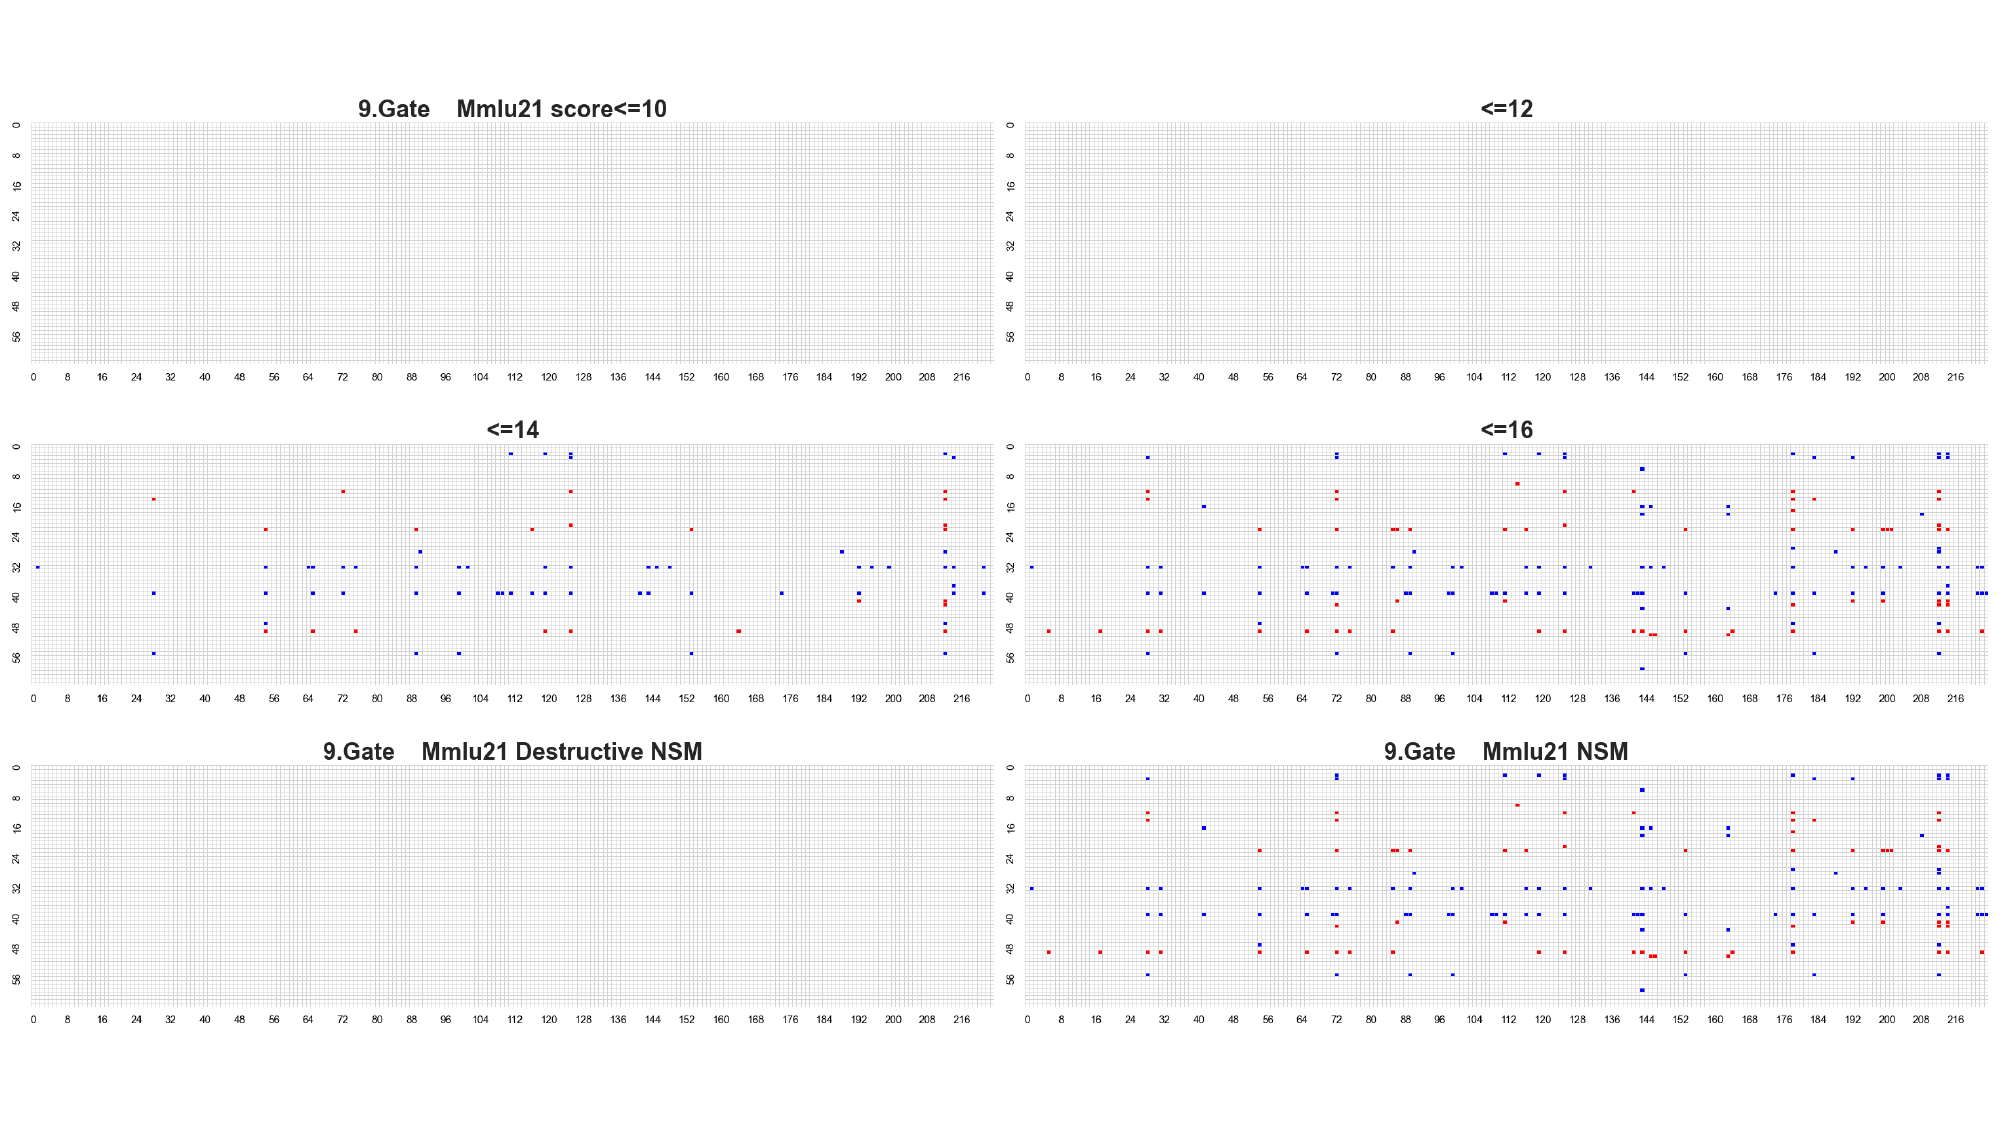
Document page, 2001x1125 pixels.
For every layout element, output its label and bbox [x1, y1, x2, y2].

picture [0, 87, 2000, 1037]
